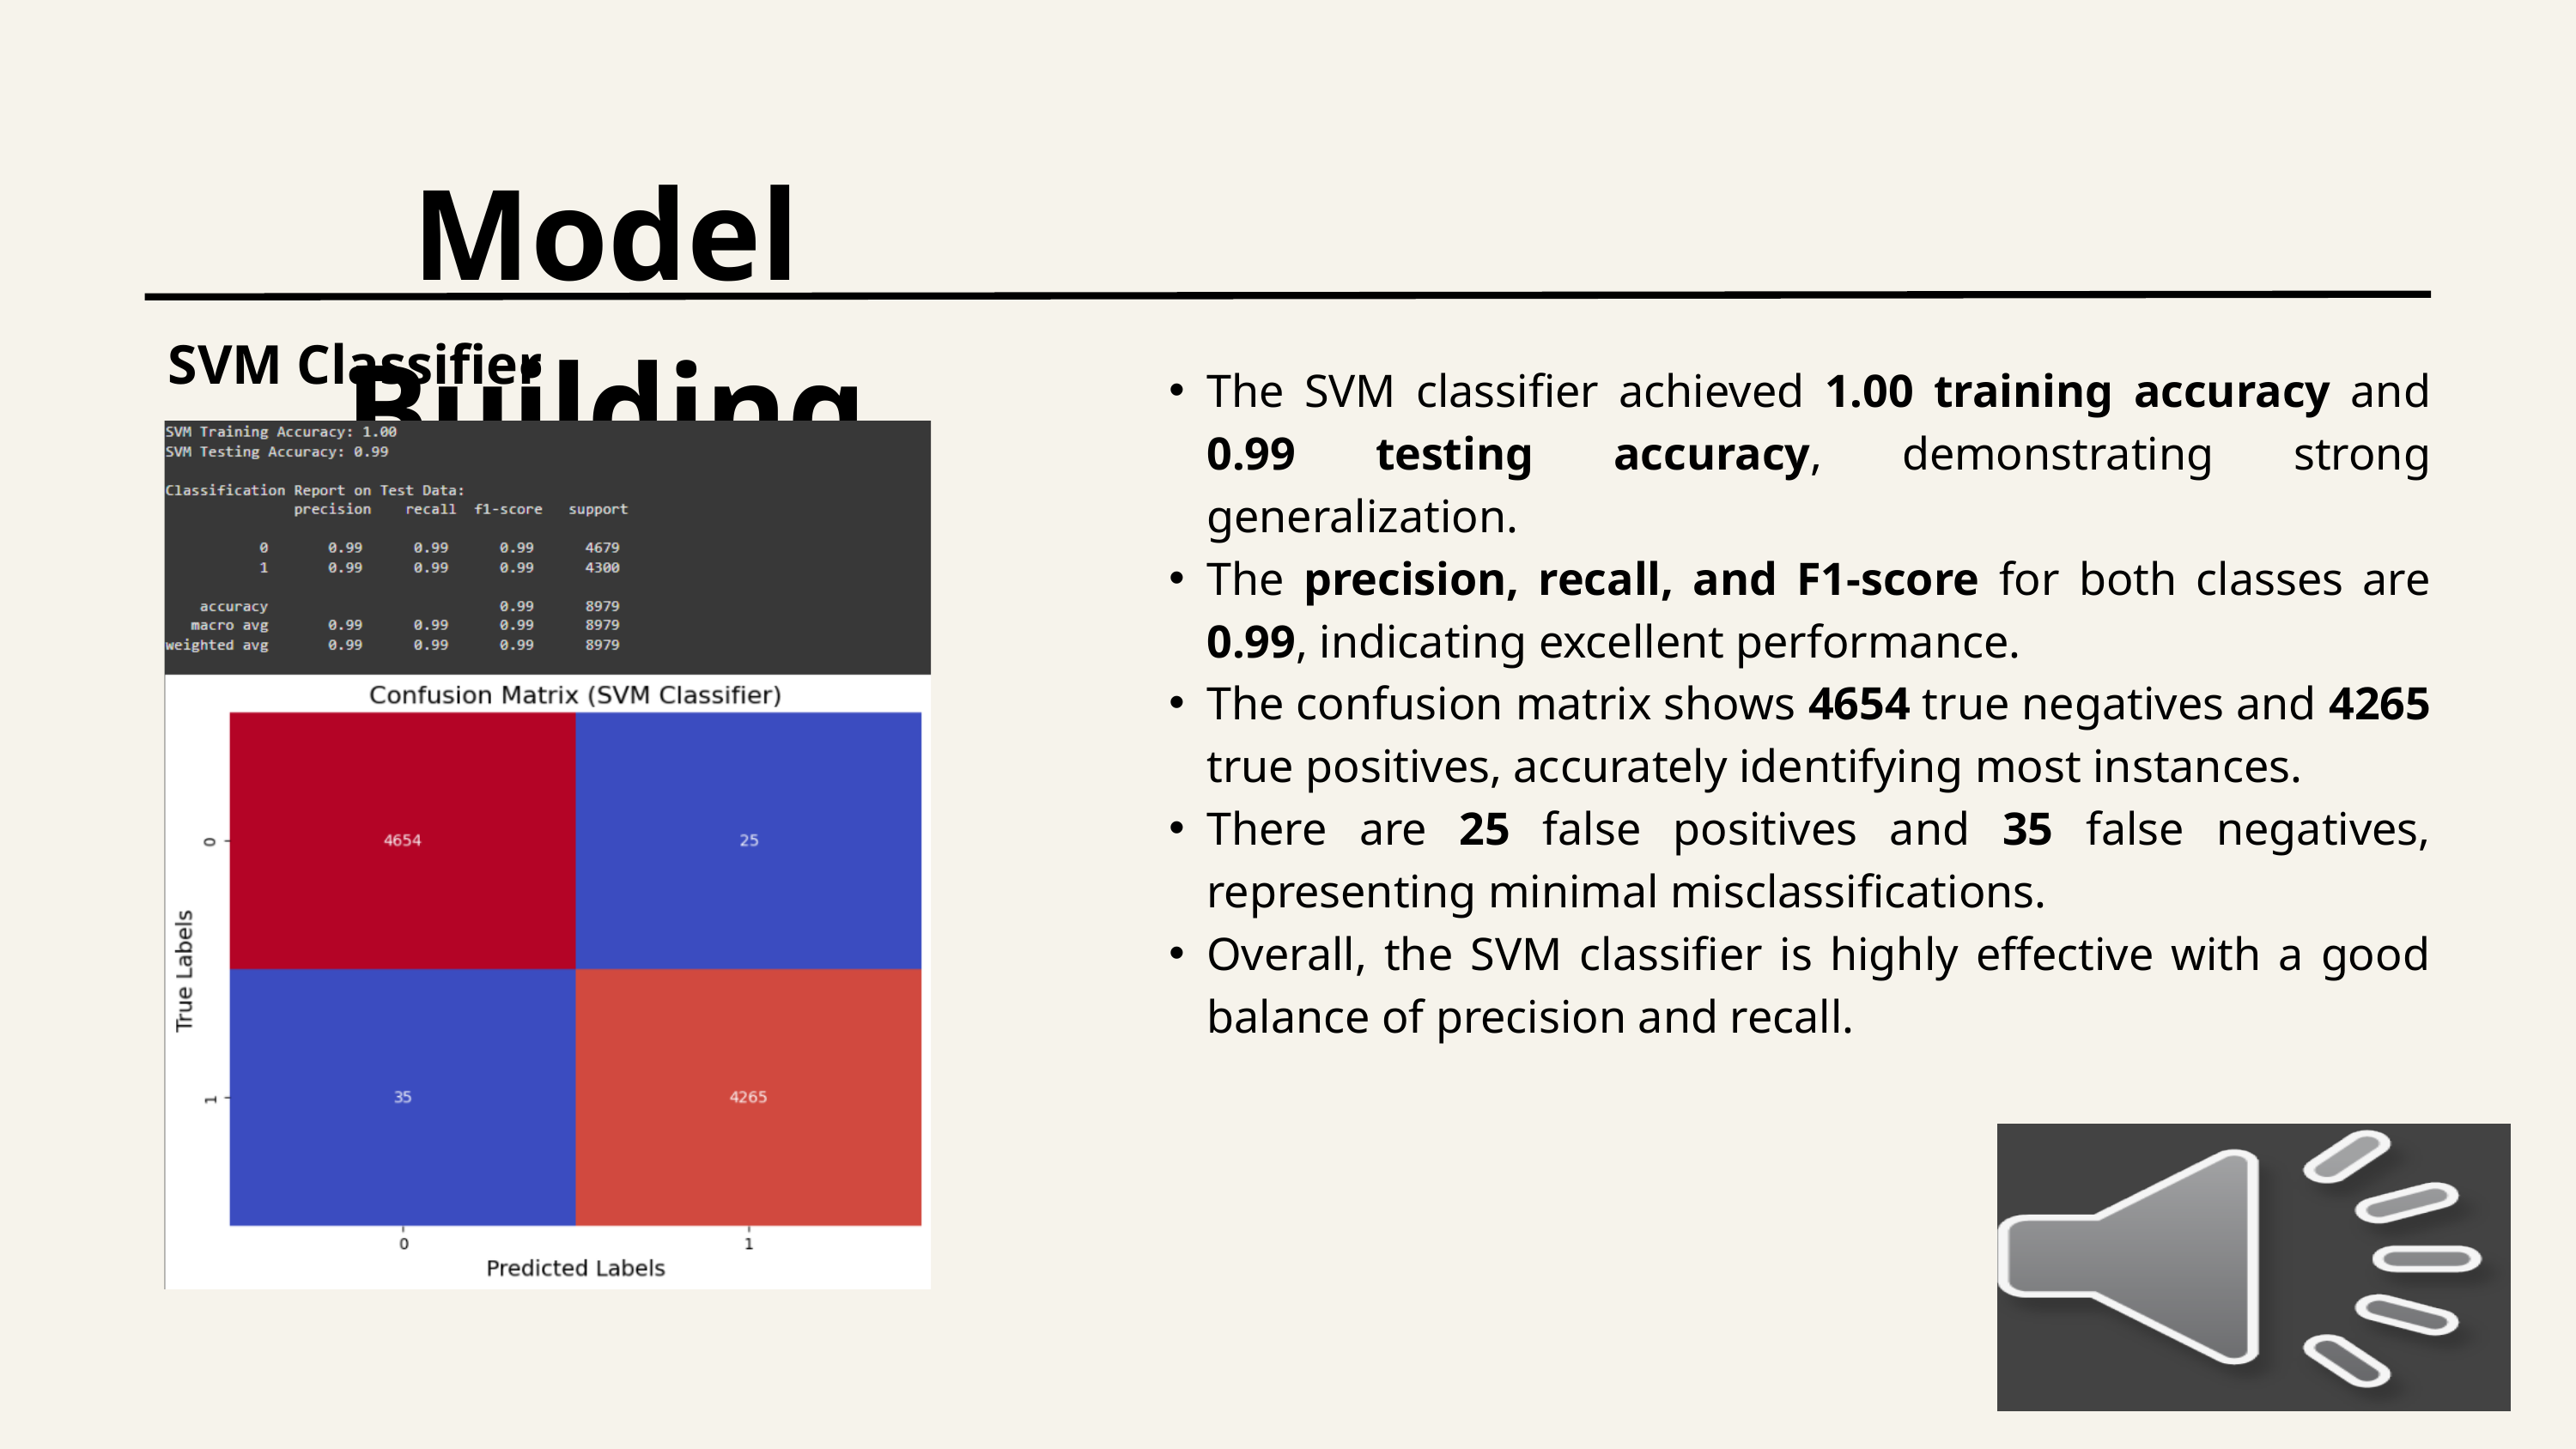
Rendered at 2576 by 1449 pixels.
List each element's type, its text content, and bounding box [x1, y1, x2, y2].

text_box The SVM classifier achieved 1.00 training accuracy and 0.99 testing accuracy, demonstrating strong generalization. The precision, recall, and F1-score for both classes are 0.99, indicating excellent performance. The confusion matrix shows 4654 true negatives and 4265 true positives, accurately identifying most instances. There are 25 false positives and 35 false negatives, representing minimal misclassifications. Overall, the SVM classifier is highly effective with a good balance of precision and recall. [1130, 354, 2432, 1105]
picture [1996, 1122, 2512, 1413]
text_box SVM Classifier [144, 319, 567, 396]
text_box [164, 421, 932, 1289]
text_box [144, 144, 2432, 300]
